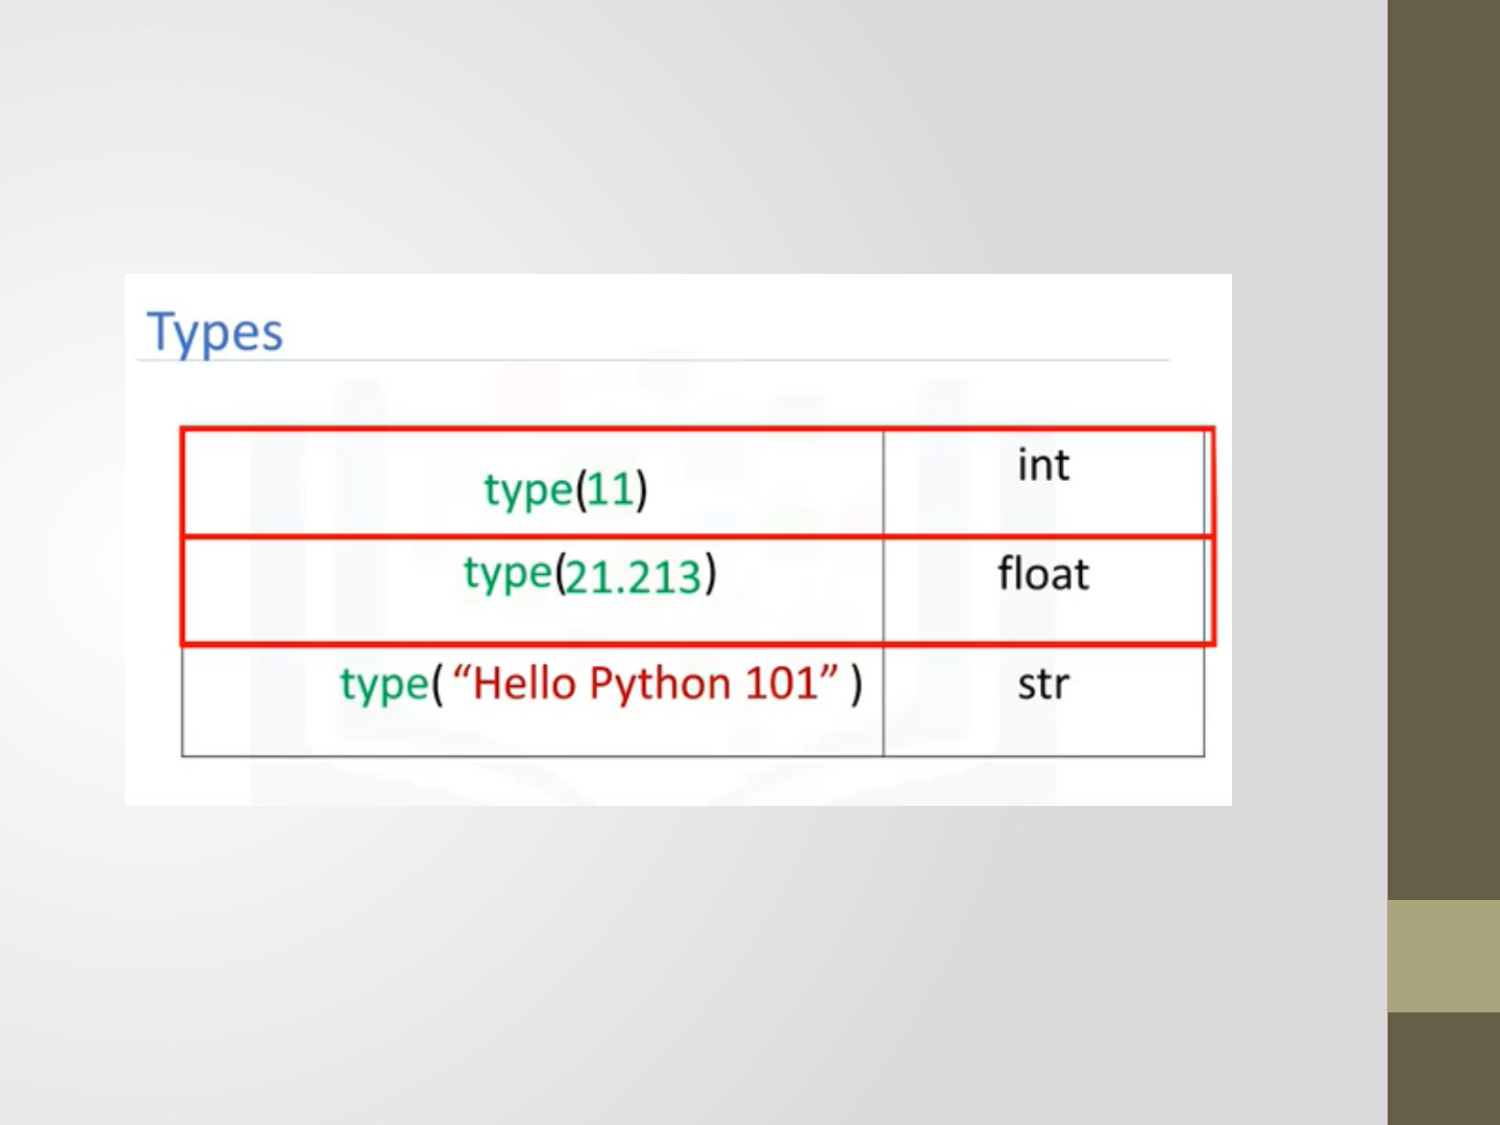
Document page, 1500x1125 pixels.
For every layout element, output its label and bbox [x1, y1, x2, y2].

picture [124, 274, 1232, 806]
